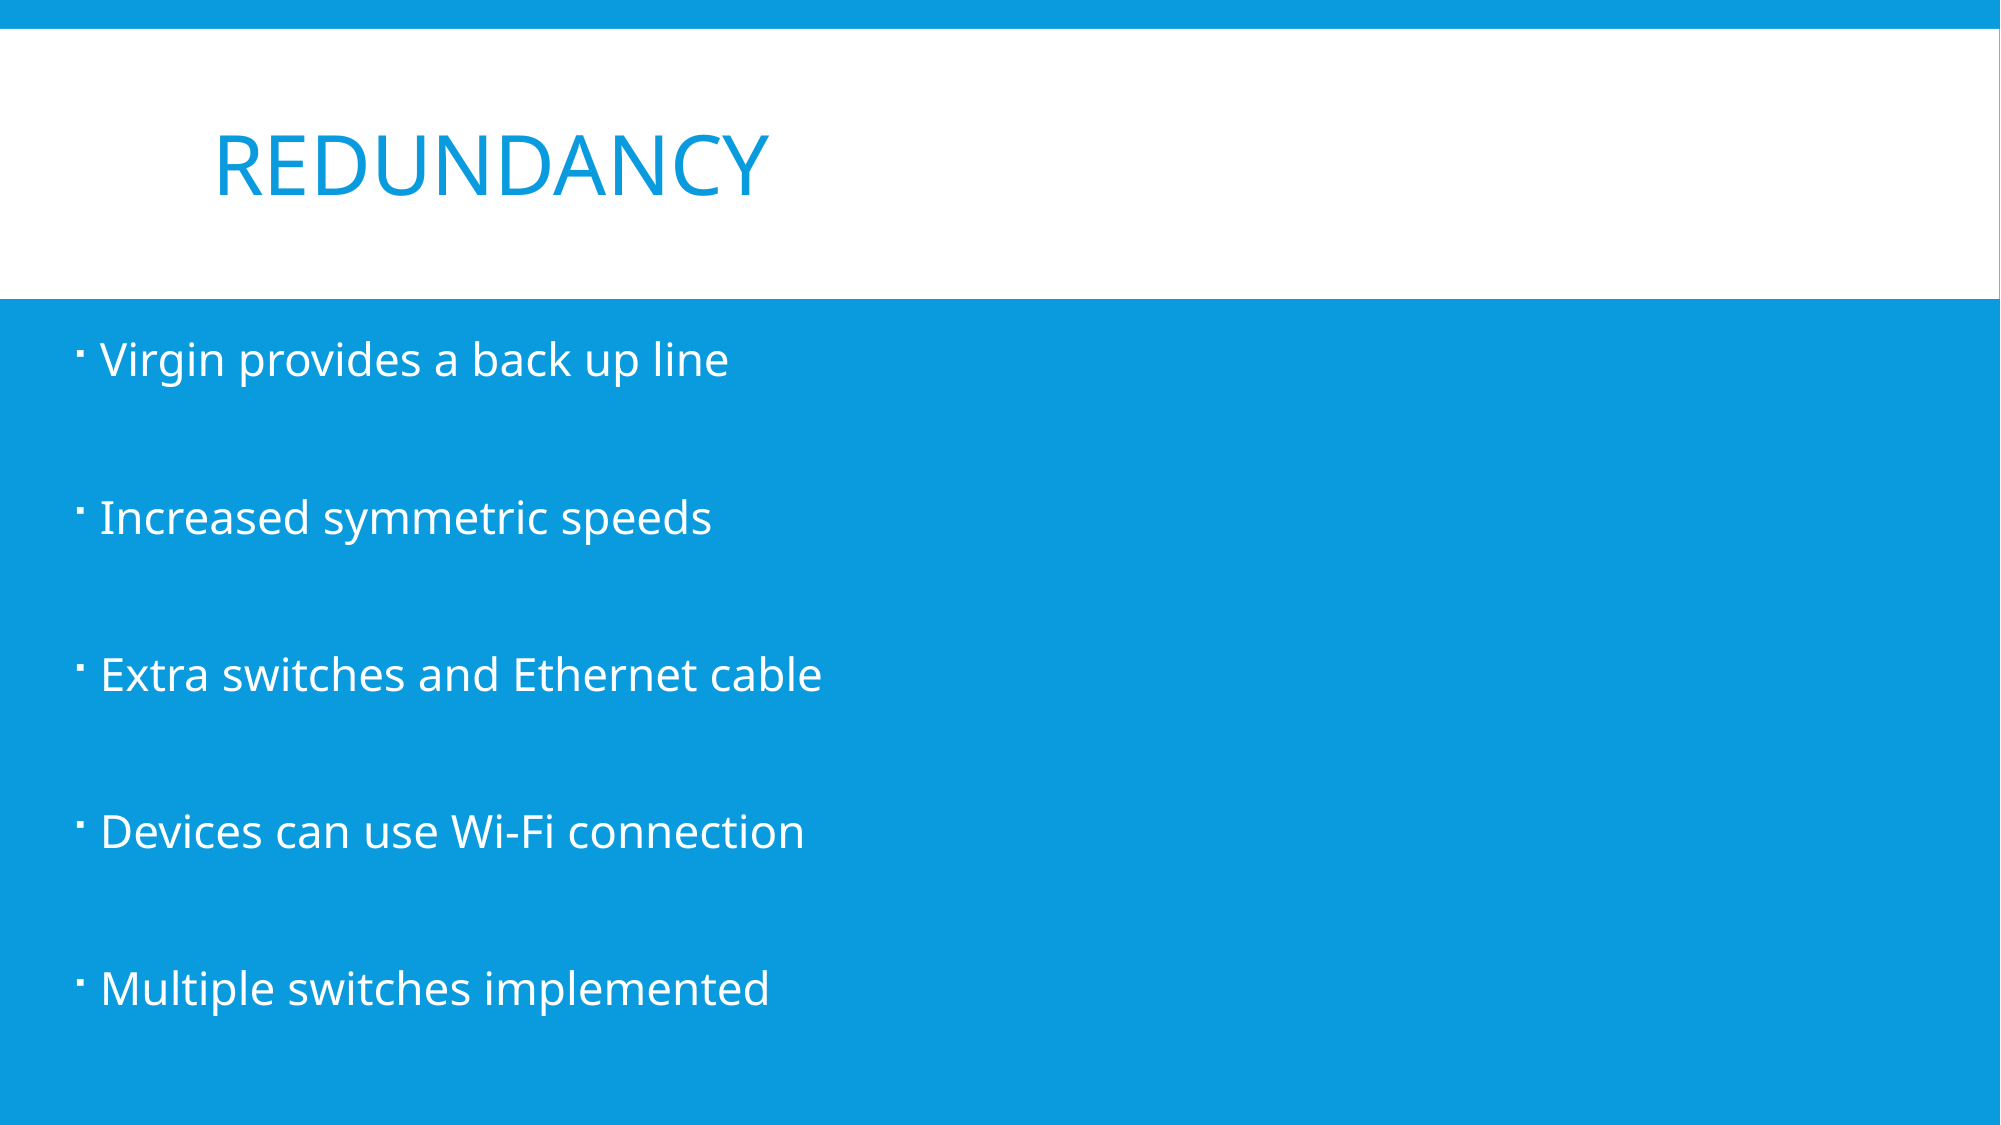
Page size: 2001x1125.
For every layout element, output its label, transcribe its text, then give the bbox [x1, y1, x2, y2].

list Virgin provides a back up line Increased symmetric speeds Extra switches and Ethernet cable Devices can use Wi-Fi connection Multiple switches implemented [54, 329, 1990, 1109]
title Redundancy [197, 46, 1803, 295]
